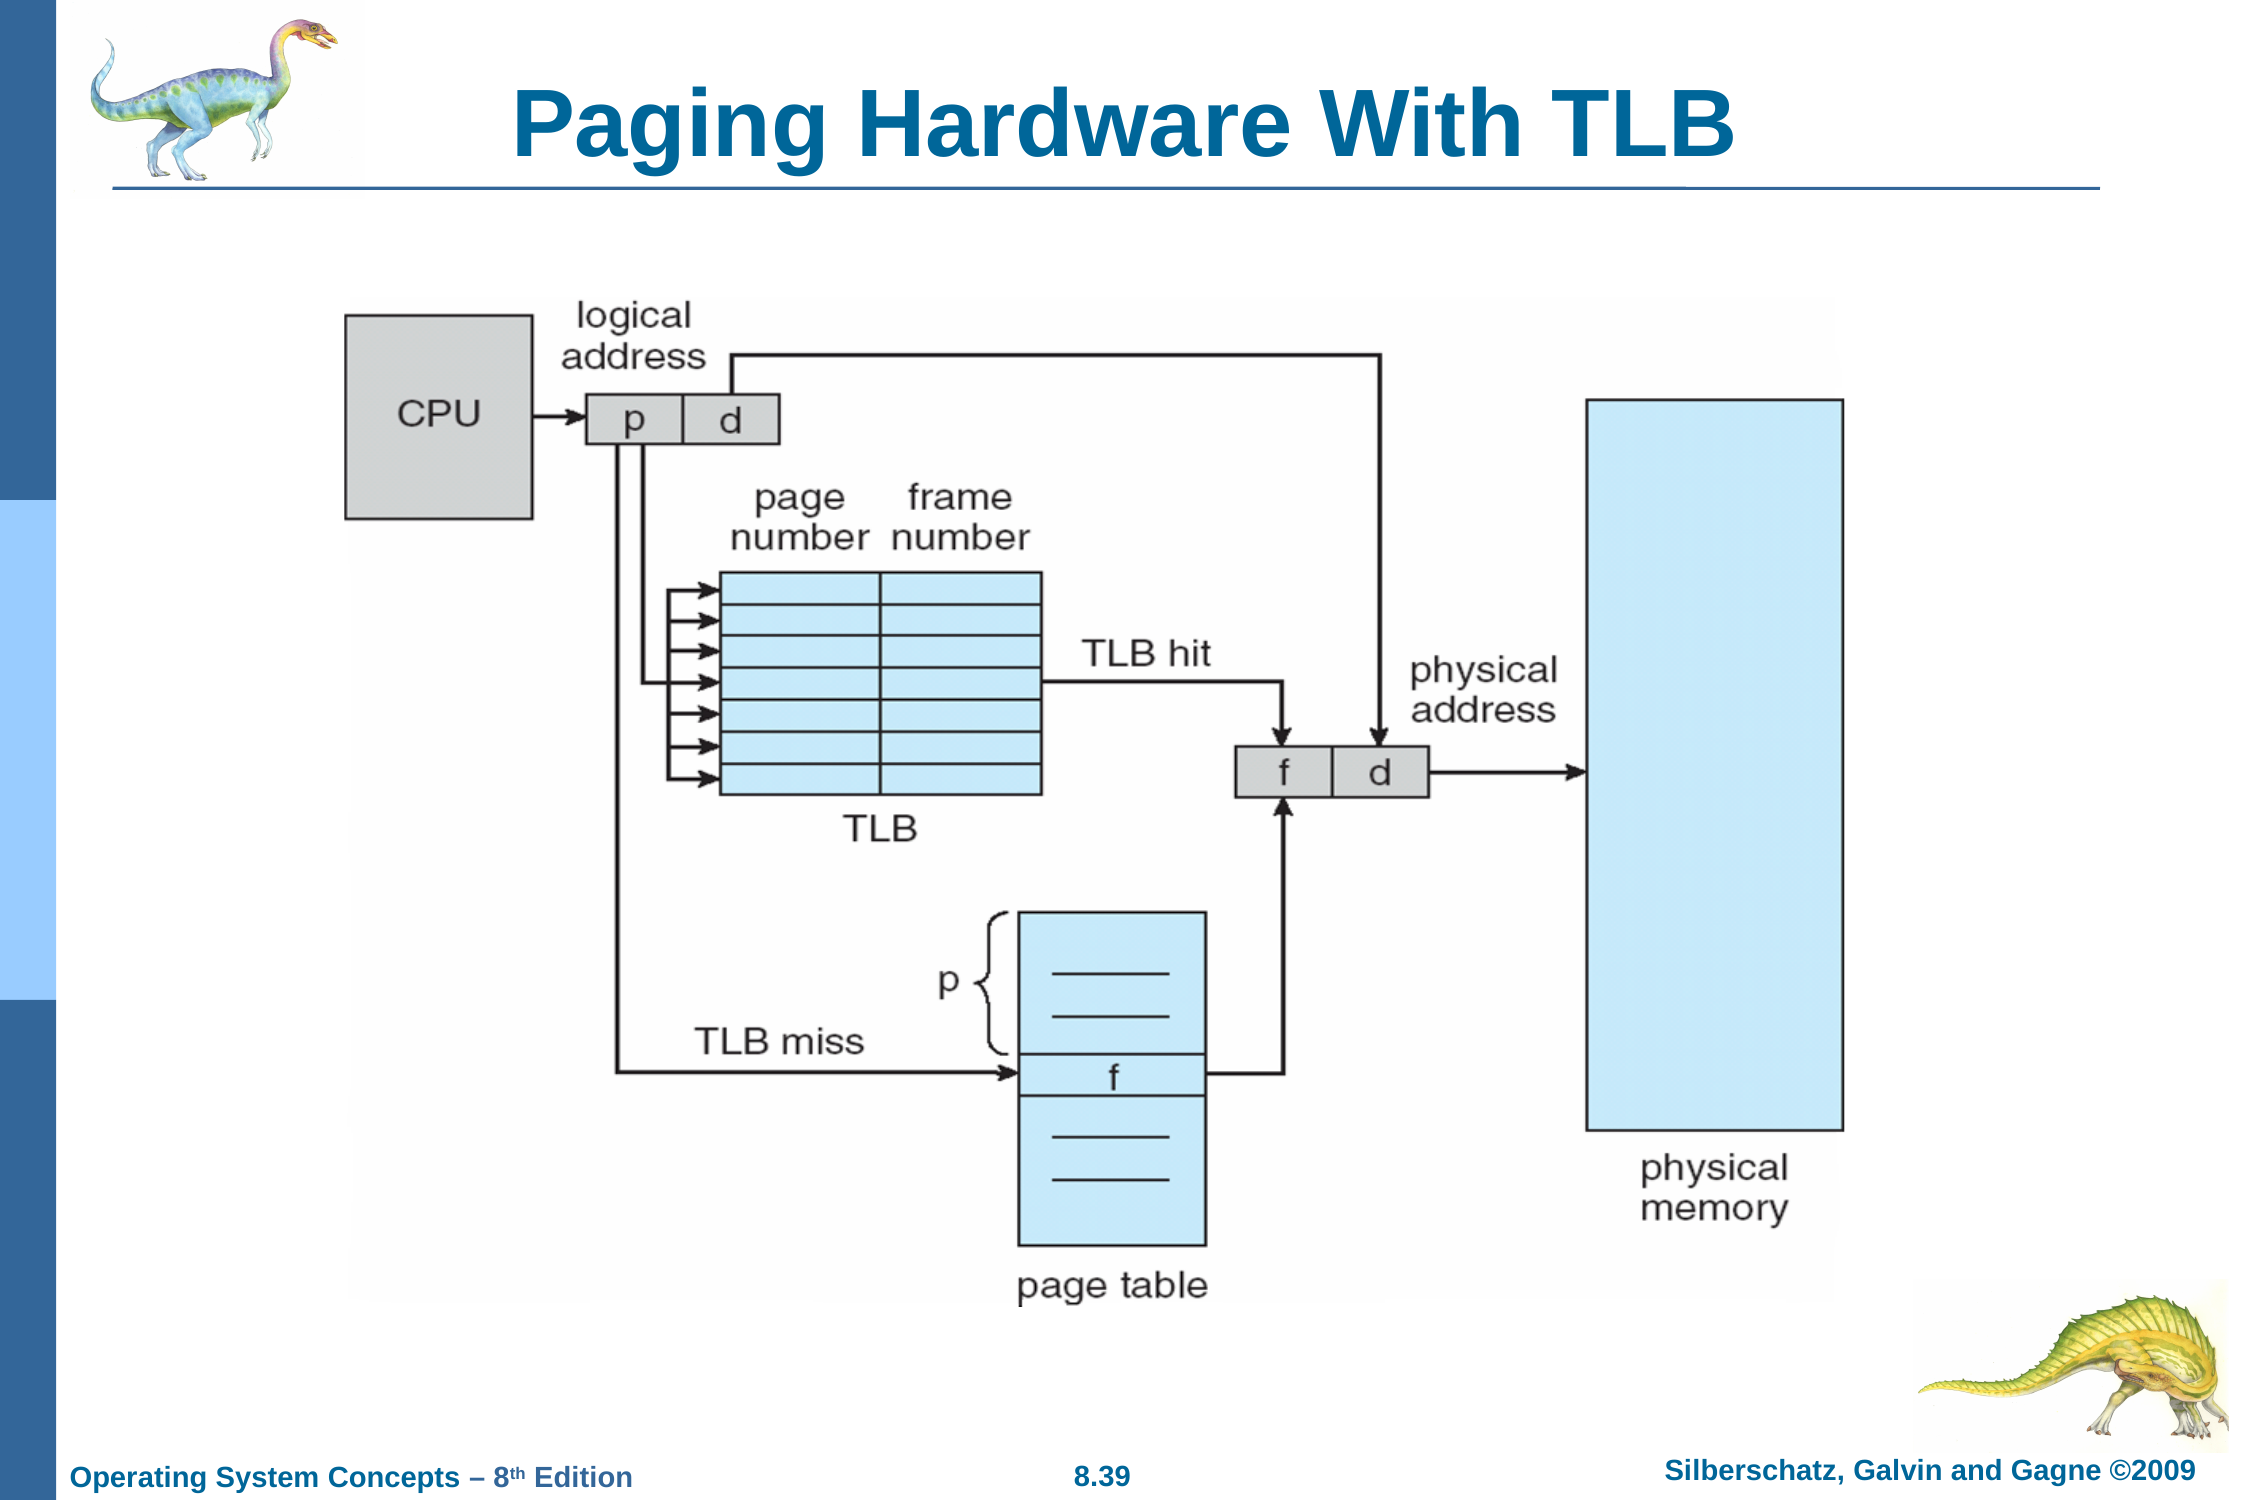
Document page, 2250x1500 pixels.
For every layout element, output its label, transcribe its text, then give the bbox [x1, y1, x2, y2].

picture [343, 297, 1846, 1307]
picture [1913, 1279, 2229, 1453]
picture [70, 0, 365, 199]
title Paging Hardware With TLB [112, 60, 2138, 187]
